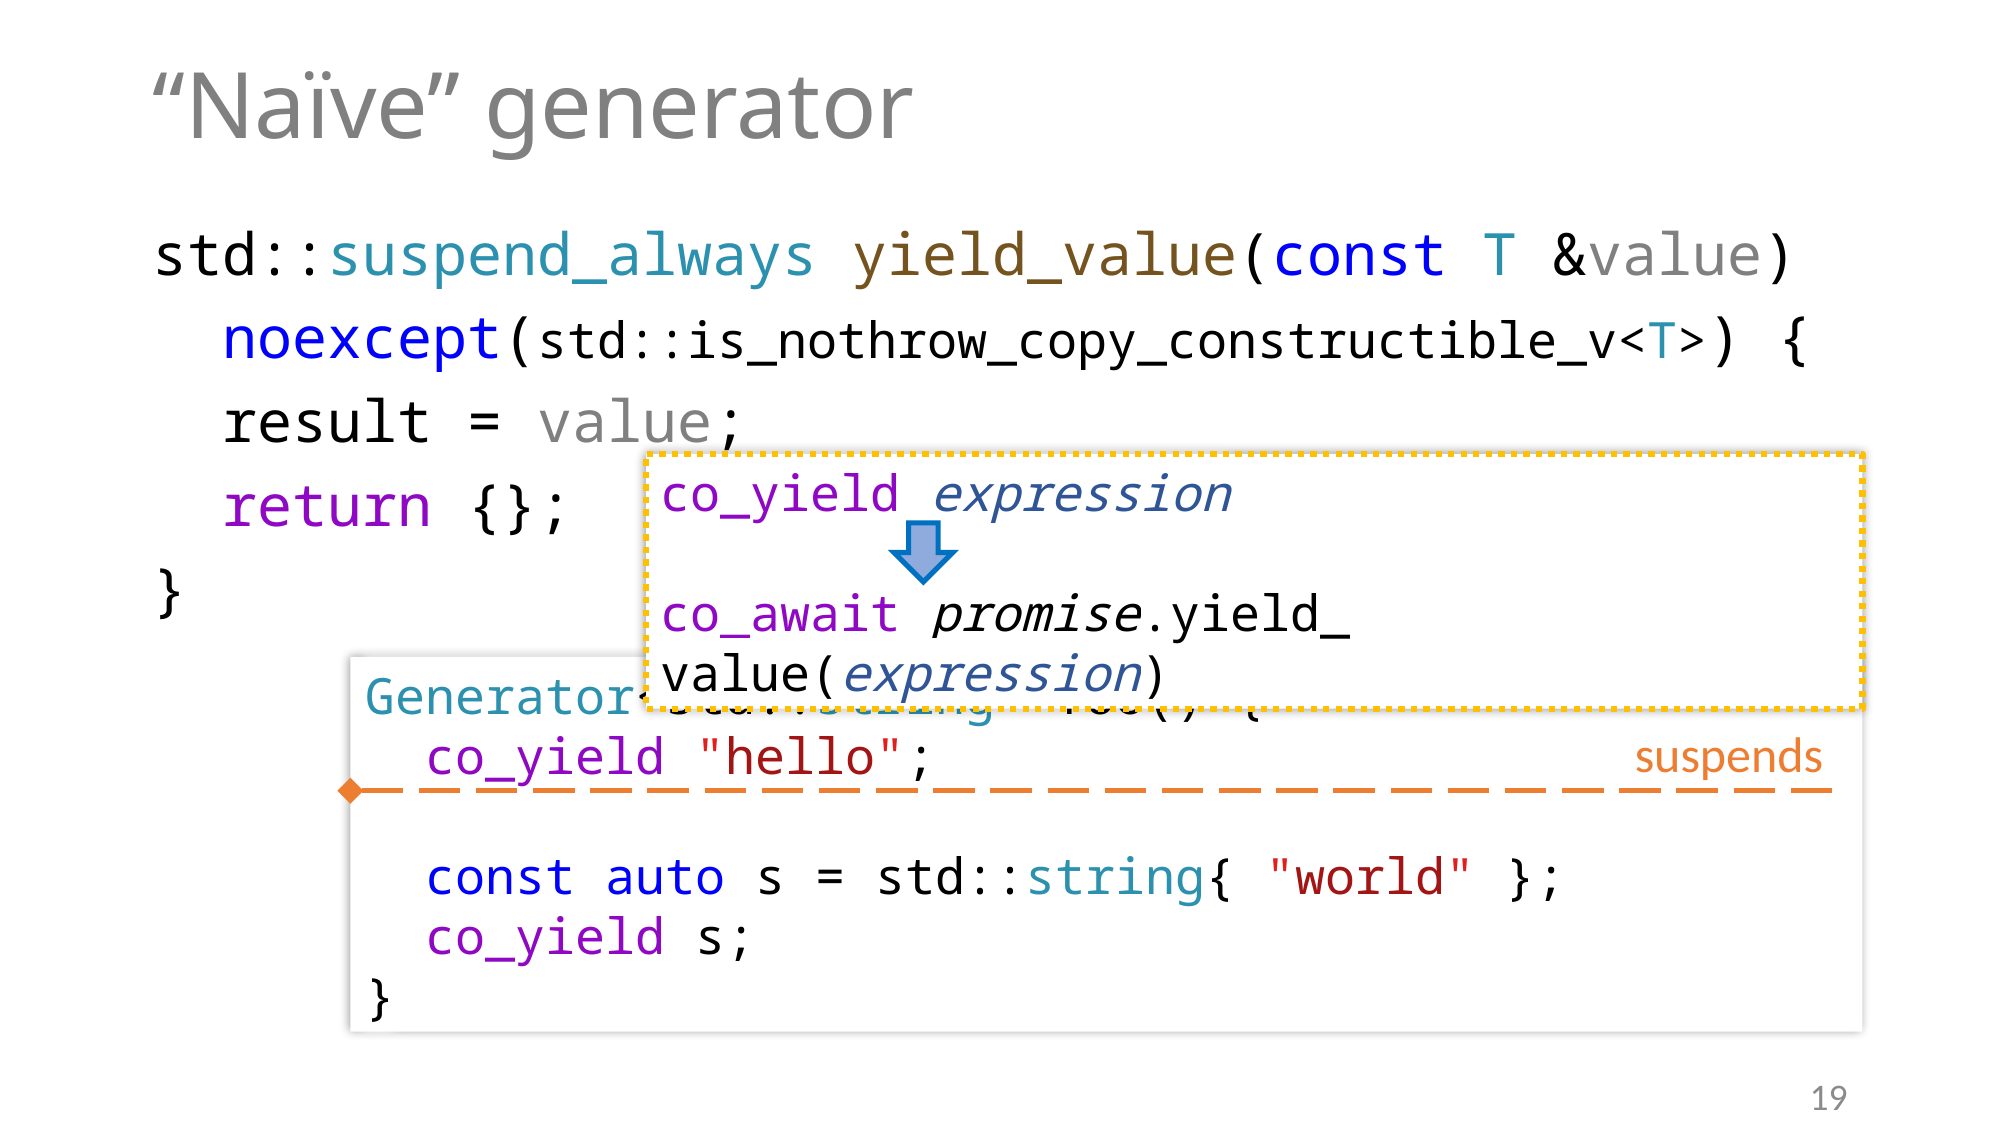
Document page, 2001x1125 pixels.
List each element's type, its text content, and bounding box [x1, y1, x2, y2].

title “Naïve” generator [137, 0, 1863, 217]
text_box Generator<std::string> foo() { co_yield "hello"; const auto s = std::string{ "world" }; co_yield s; } [350, 656, 1619, 790]
text_box Generator<std::string> foo() { co_yield "hello"; const auto s = std::string{ "world" }; co_yield s; } [350, 714, 1863, 1032]
text_box suspends [1619, 716, 1845, 790]
list std::suspend_always yield_value(const T &value) noexcept(std::is_nothrow_copy_constructible_v<T>) { result = value; return {}; } [137, 217, 2000, 1066]
text_box [891, 521, 956, 584]
slide_number 19 [1412, 1065, 1863, 1125]
text_box co_yield expression co_­await promise.yield_­value(expression) [646, 453, 1863, 709]
